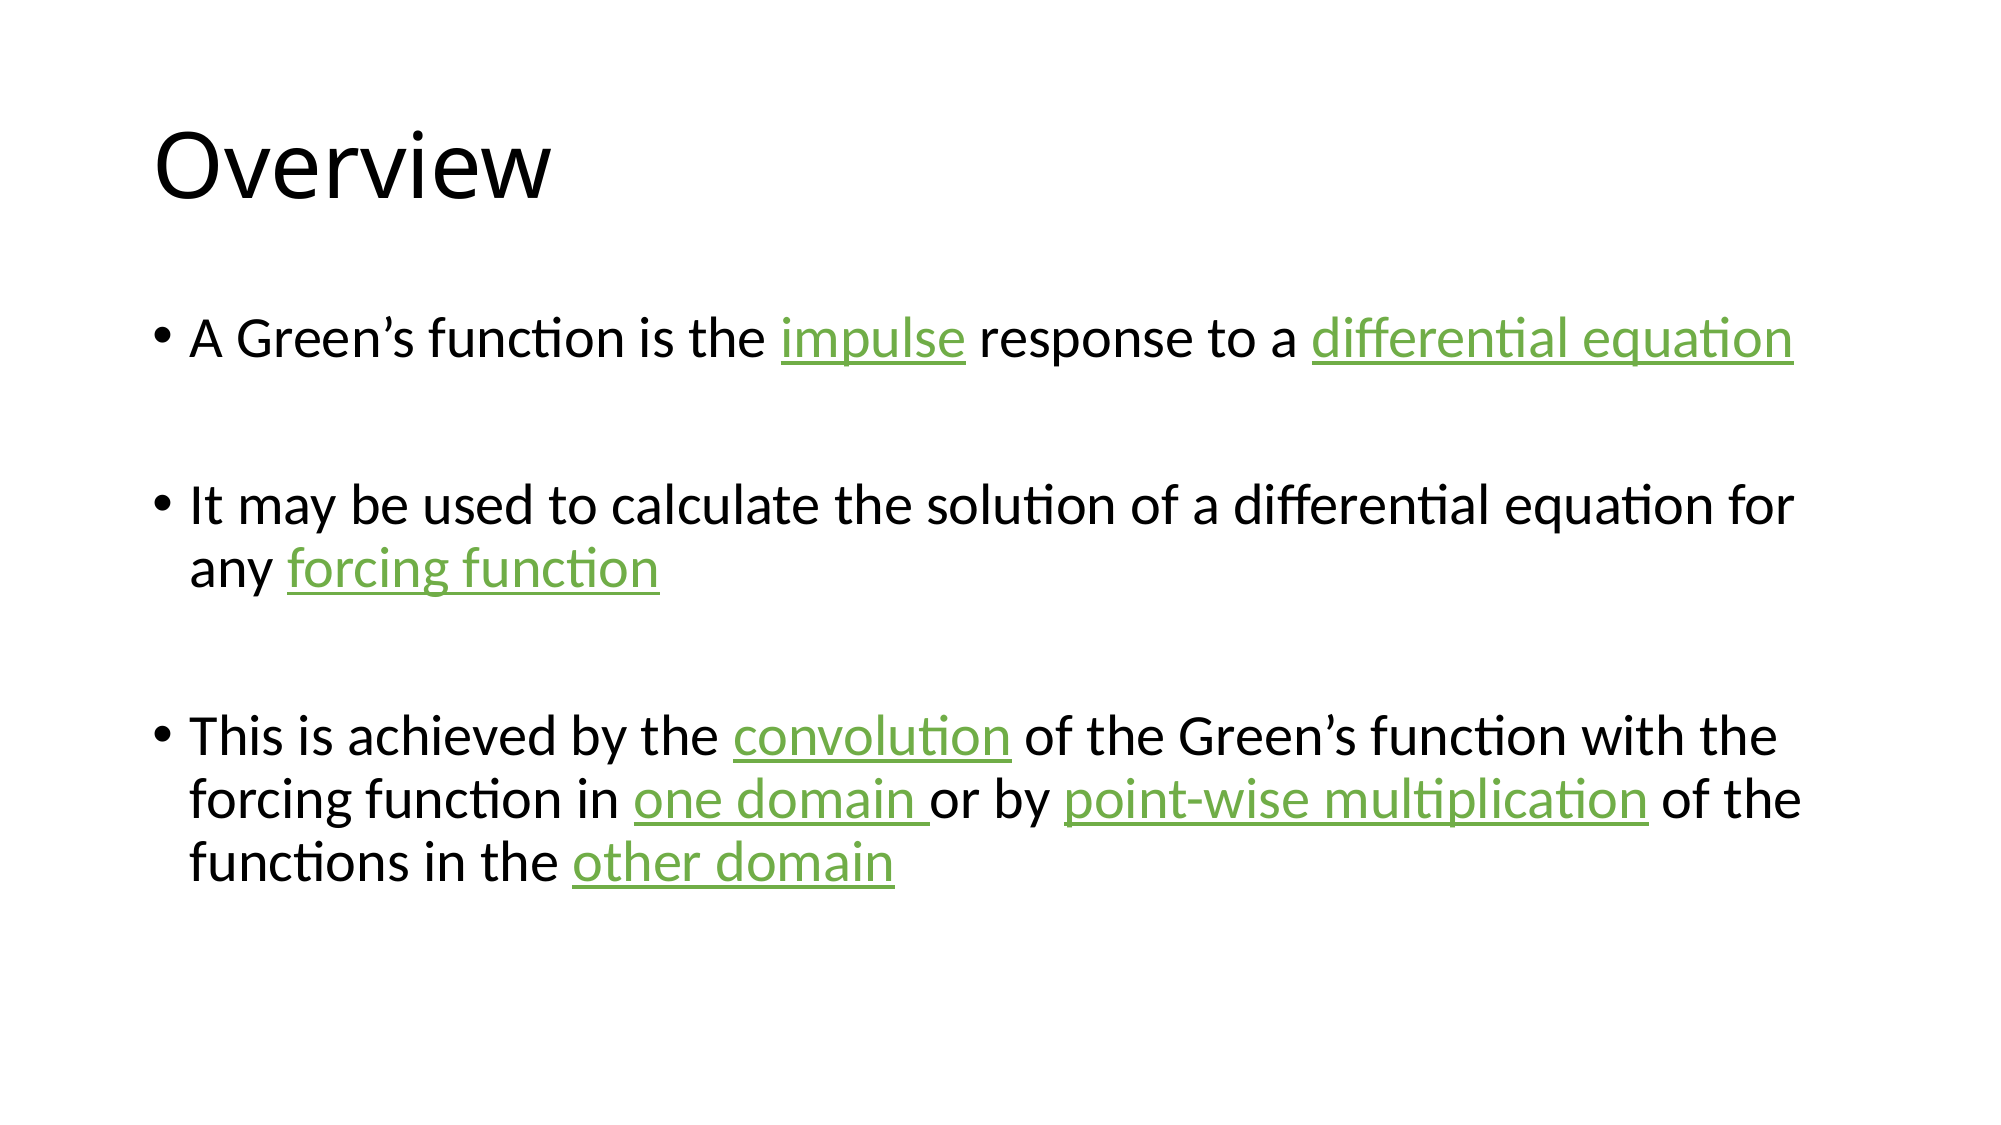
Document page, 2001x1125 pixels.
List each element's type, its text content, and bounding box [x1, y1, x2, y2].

list A Green’s function is the impulse response to a differential equation It may be used to calculate the solution of a differential equation for any forcing function This is achieved by the convolution of the Green’s function with the forcing function in one domain or by point-wise multiplication of the functions in the other domain [137, 299, 1863, 1014]
title Overview [137, 59, 1863, 278]
